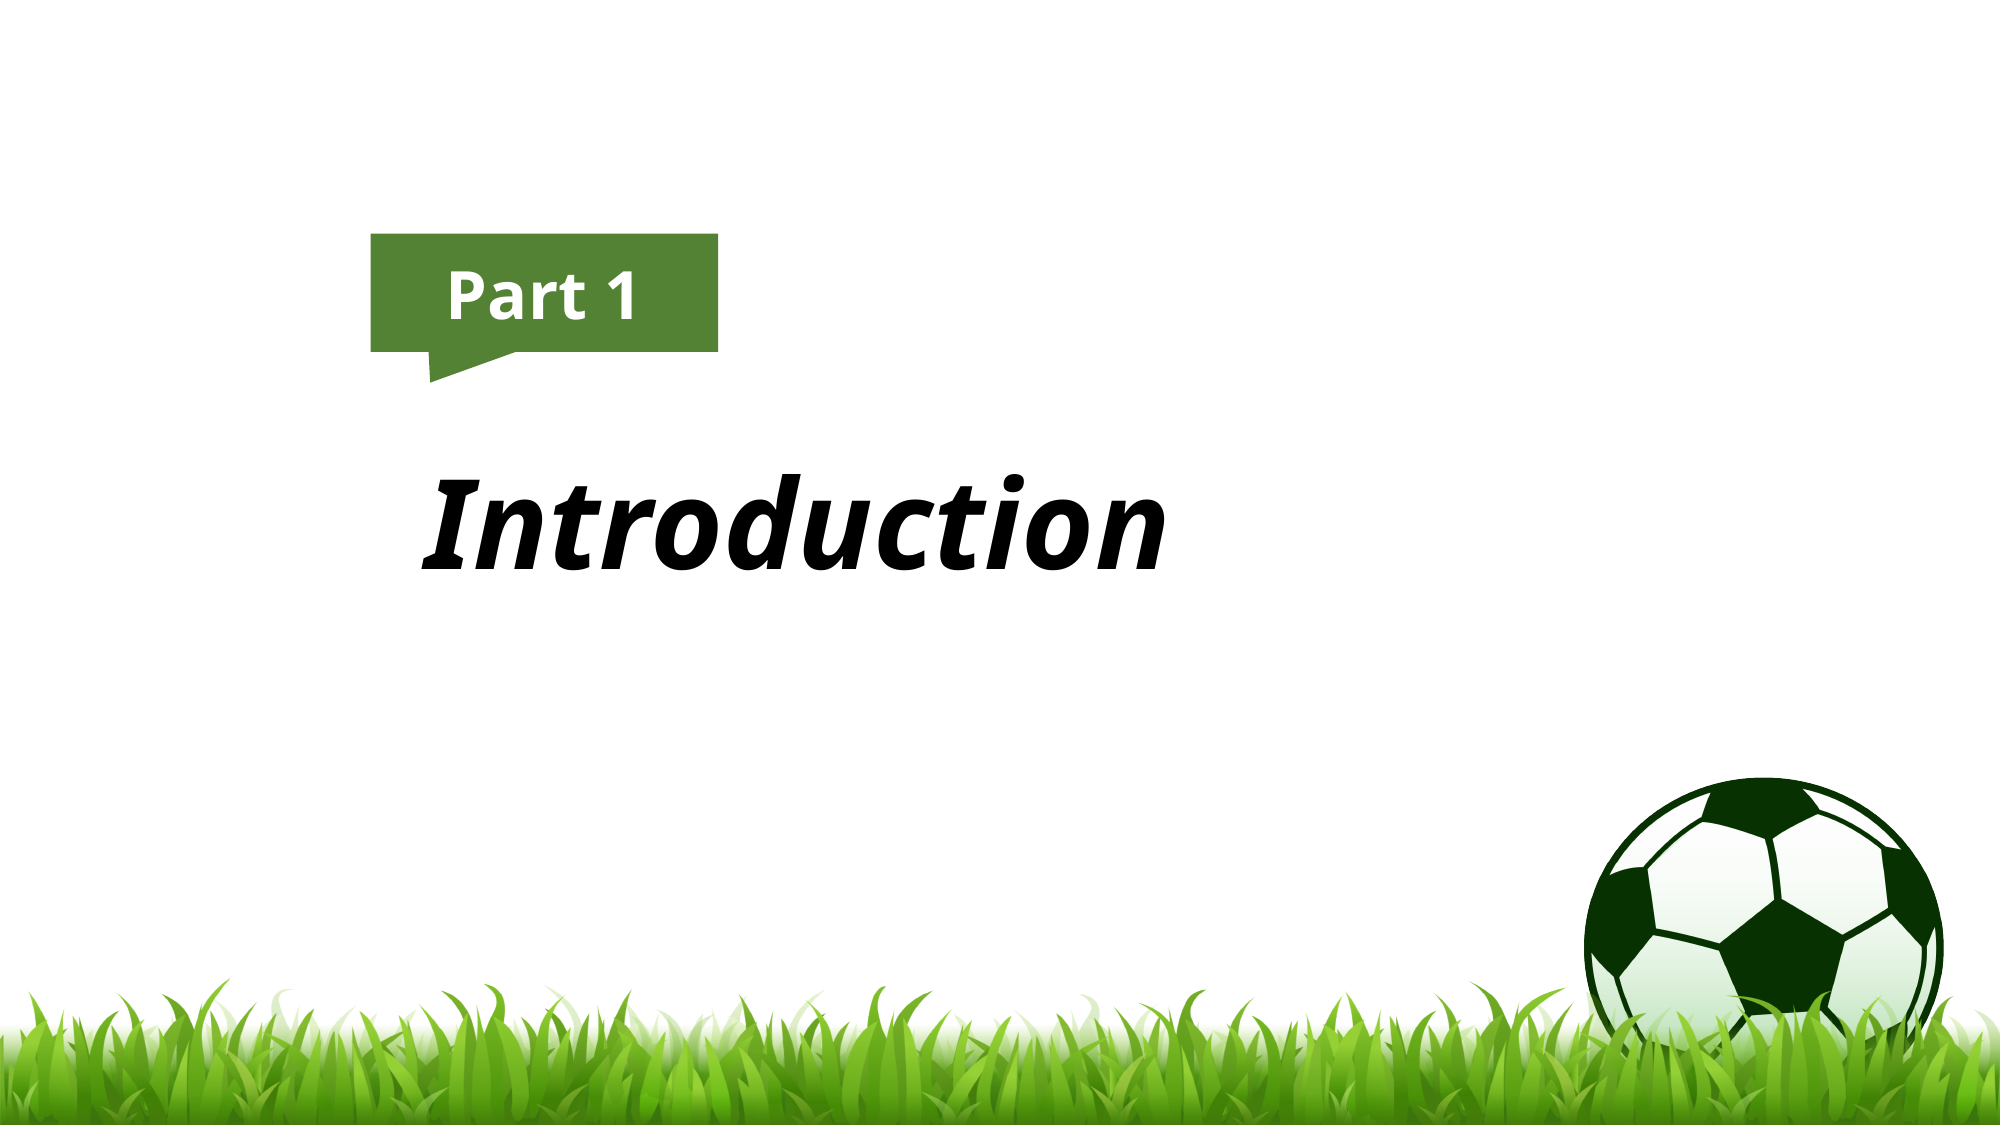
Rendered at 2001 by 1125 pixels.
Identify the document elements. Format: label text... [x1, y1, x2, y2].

picture [0, 732, 2000, 1125]
text_box Introduction [410, 437, 1186, 603]
text_box Part 1 [369, 232, 720, 385]
